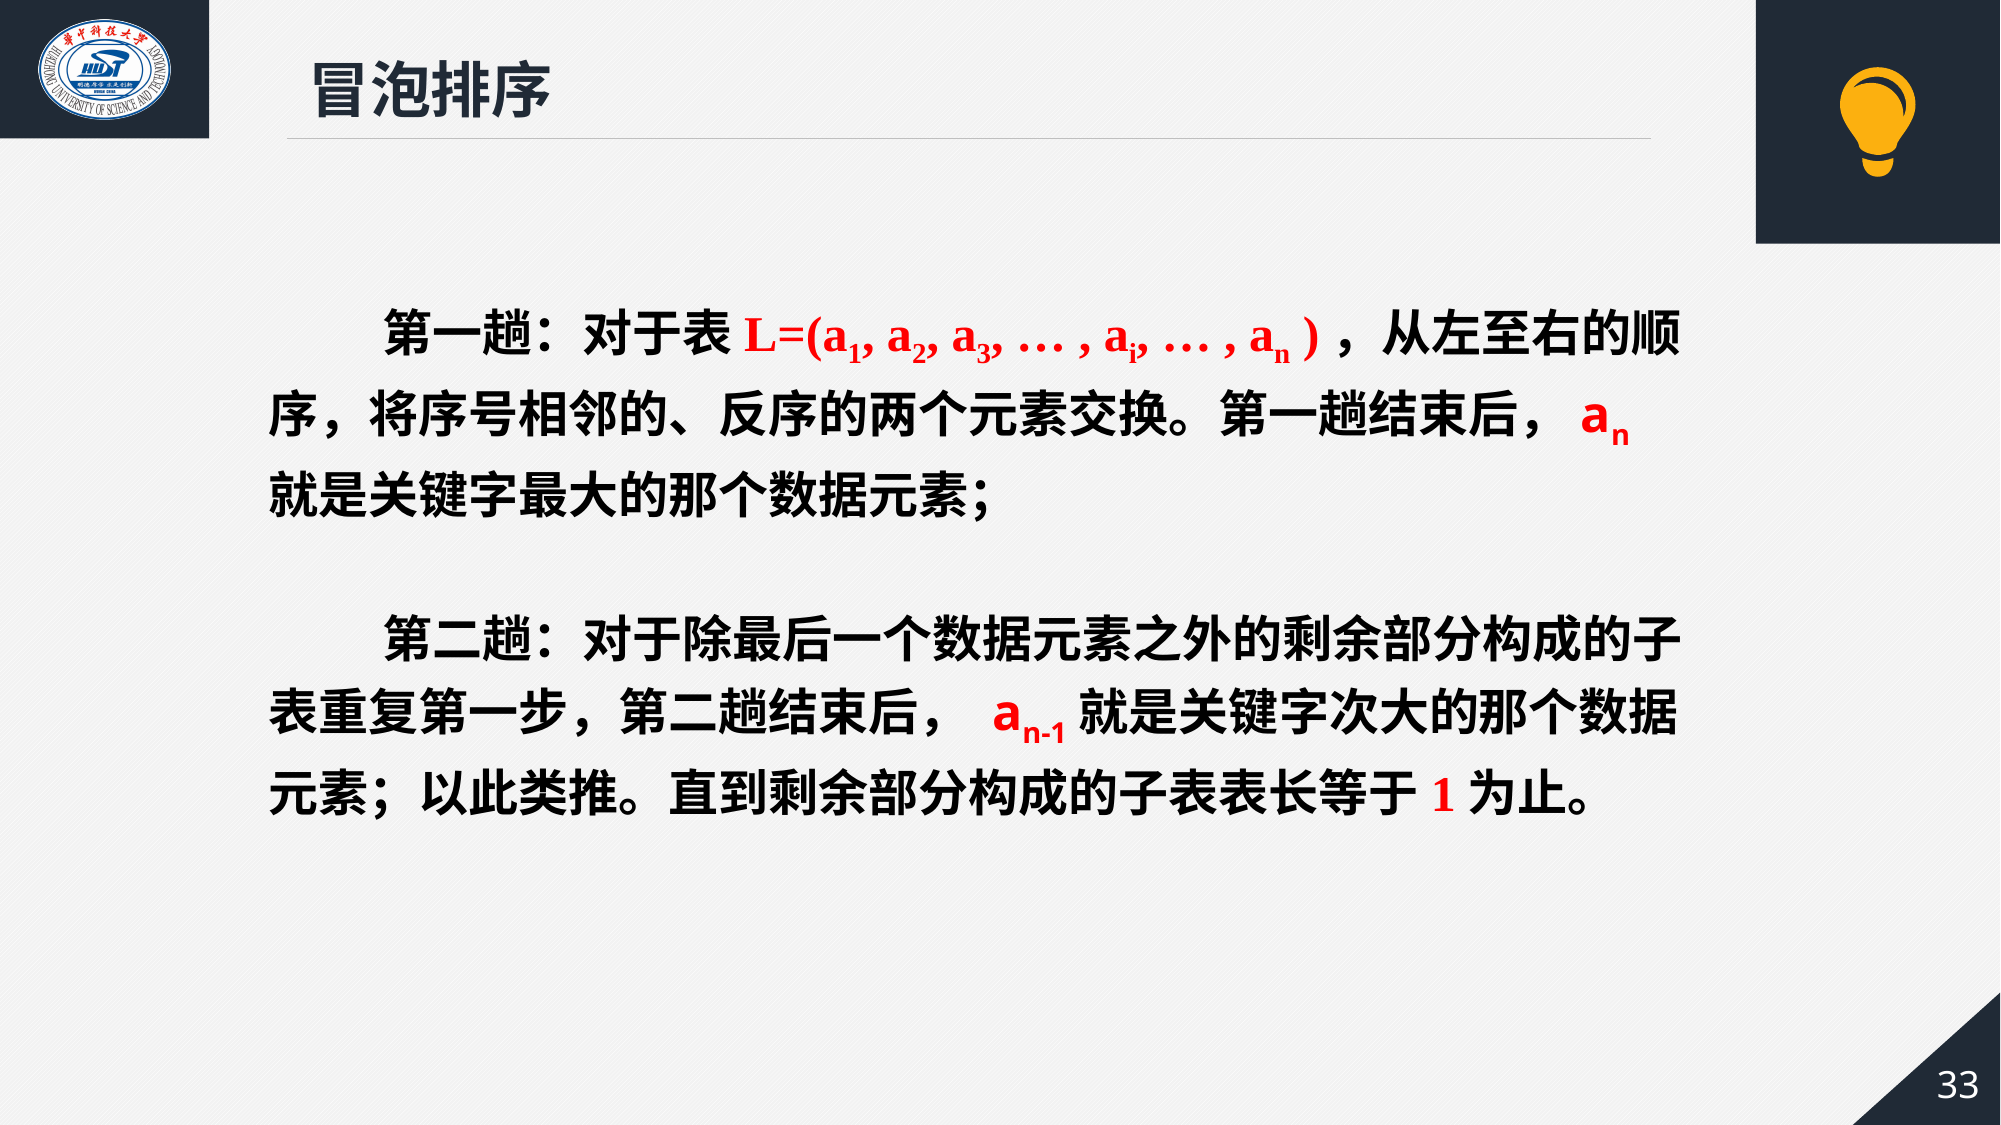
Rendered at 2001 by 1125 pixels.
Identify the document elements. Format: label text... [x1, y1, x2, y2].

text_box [1840, 67, 1916, 177]
picture [38, 19, 171, 120]
text_box 第一趟：对于表L=(a1, a2, a3, … , ai, … , an )，从左至右的顺序，将序号相邻的、反序的两个元素交换。第一趟结束后，an就是关键字最大的那个数据元素； 第二趟：对于除最后一个数据元素之外的剩余部分构成的子表重复第一步，第二趟结束后， an-1就是关键字次大的那个数据元素；以此类推。直到剩余部分构成的子表表长等于1为止。 [254, 279, 1702, 829]
text_box [1755, 0, 2000, 245]
text_box 冒泡排序 [293, 29, 569, 133]
